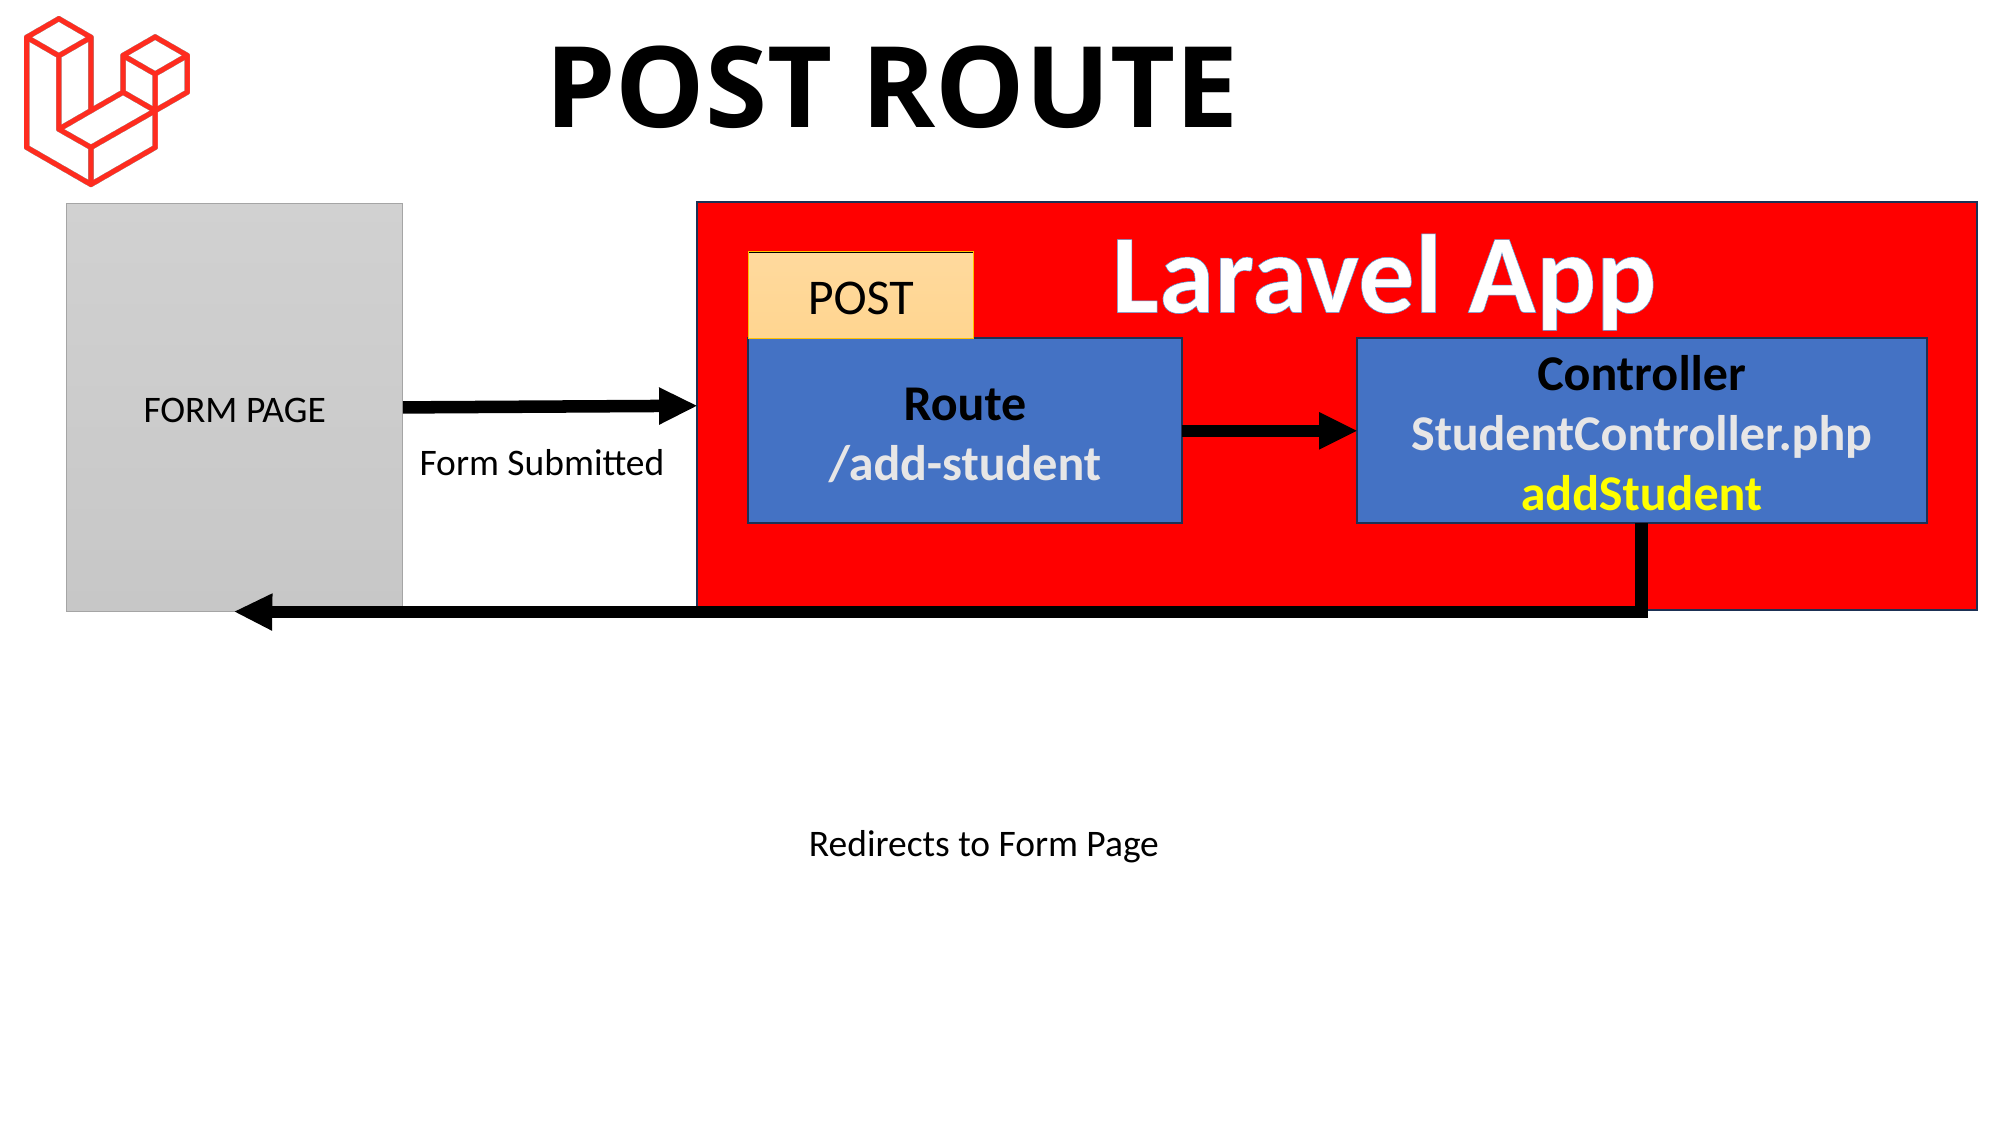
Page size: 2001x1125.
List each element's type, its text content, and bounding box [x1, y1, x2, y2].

picture [24, 16, 191, 190]
text_box Redirects to Form Page [983, 811, 1183, 872]
text_box [983, 432, 1635, 606]
text_box [983, 201, 1096, 337]
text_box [402, 430, 682, 545]
text_box FORM PAGE [66, 203, 403, 612]
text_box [894, 0, 983, 1125]
text_box POST ROUTE [983, 7, 1254, 158]
text_box Controller StudentController.php addStudent [1356, 337, 1928, 524]
text_box [1648, 201, 1978, 611]
text_box POST ROUTE [529, 7, 894, 158]
text_box Redirects to Form Page [794, 811, 894, 872]
text_box Laravel App [1096, 192, 1673, 343]
text_box POST [748, 251, 894, 339]
text_box [696, 201, 894, 606]
text_box Route /add-student [747, 337, 894, 524]
text_box [1183, 343, 1356, 429]
text_box Route /add-student [983, 337, 1183, 524]
